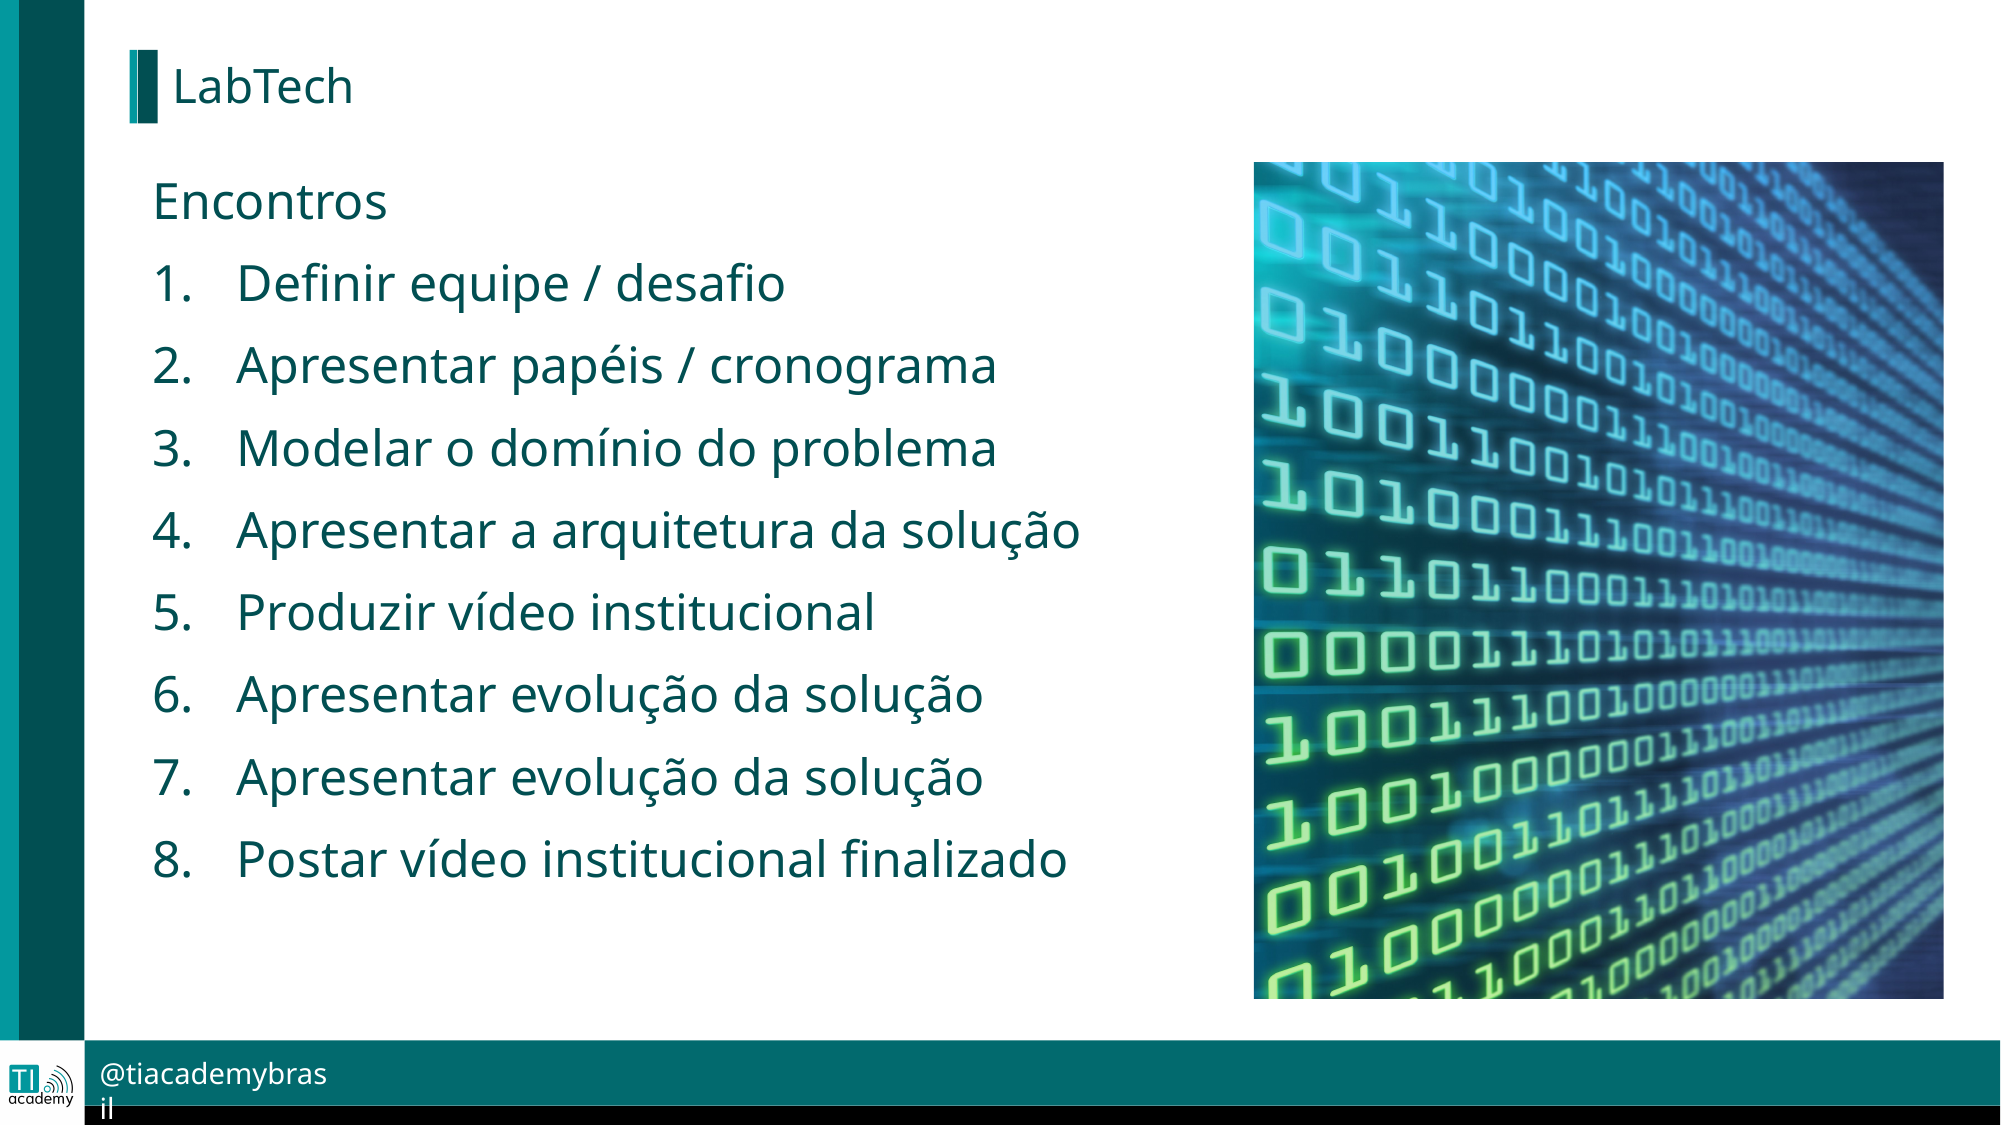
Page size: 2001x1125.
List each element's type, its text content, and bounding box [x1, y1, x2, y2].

picture [0, 1041, 84, 1125]
list Encontros Definir equipe / desafio Apresentar papéis / cronograma Modelar o domínio do problema Apresentar a arquitetura da solução Produzir vídeo institucional Apresentar evolução da solução Apresentar evolução da solução Postar vídeo institucional finalizado [137, 162, 1221, 999]
list LabTech [157, 50, 1935, 124]
picture [1253, 162, 1944, 999]
